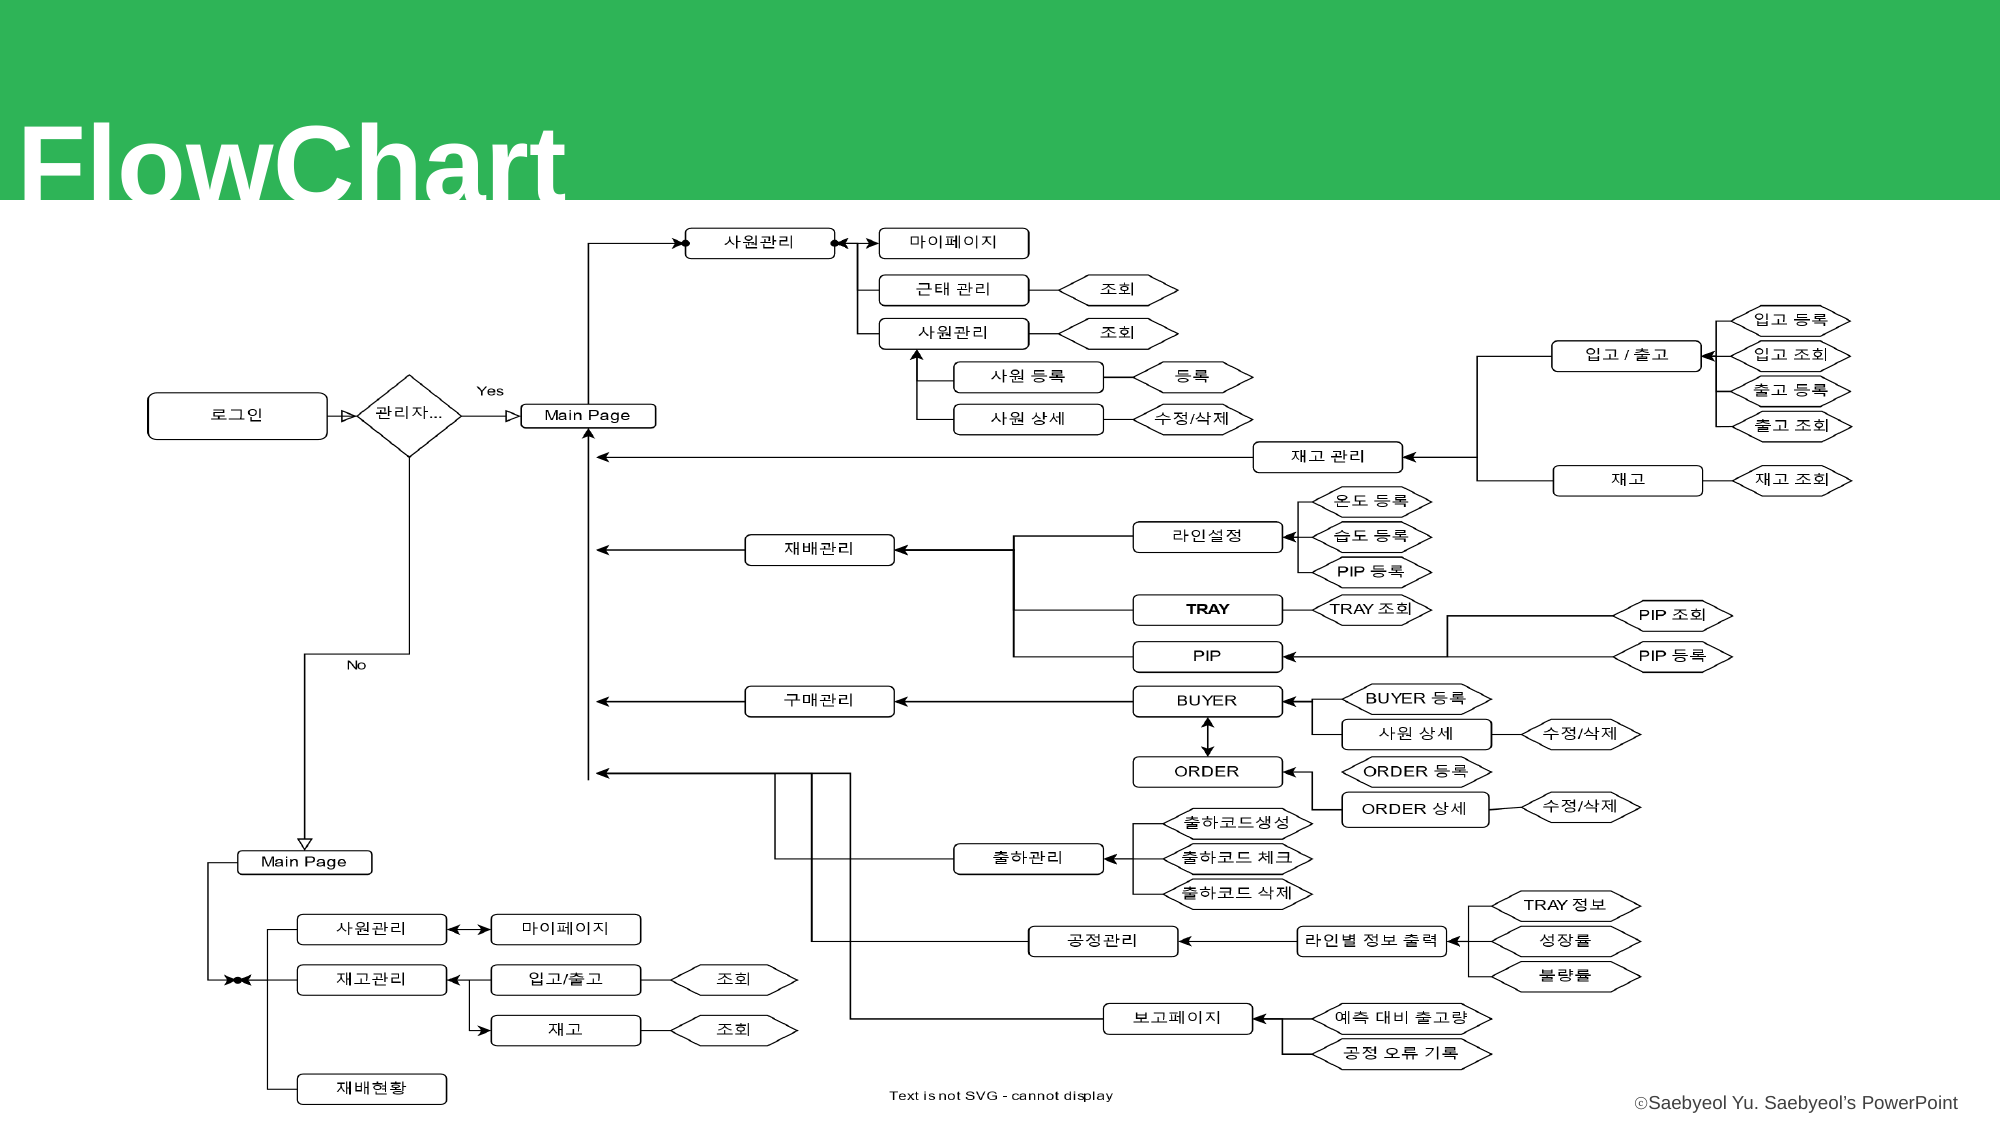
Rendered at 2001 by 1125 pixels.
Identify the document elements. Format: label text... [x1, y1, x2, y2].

text_box FlowChart [2, 84, 583, 235]
text_box [0, 0, 2000, 201]
picture [147, 219, 1853, 1105]
